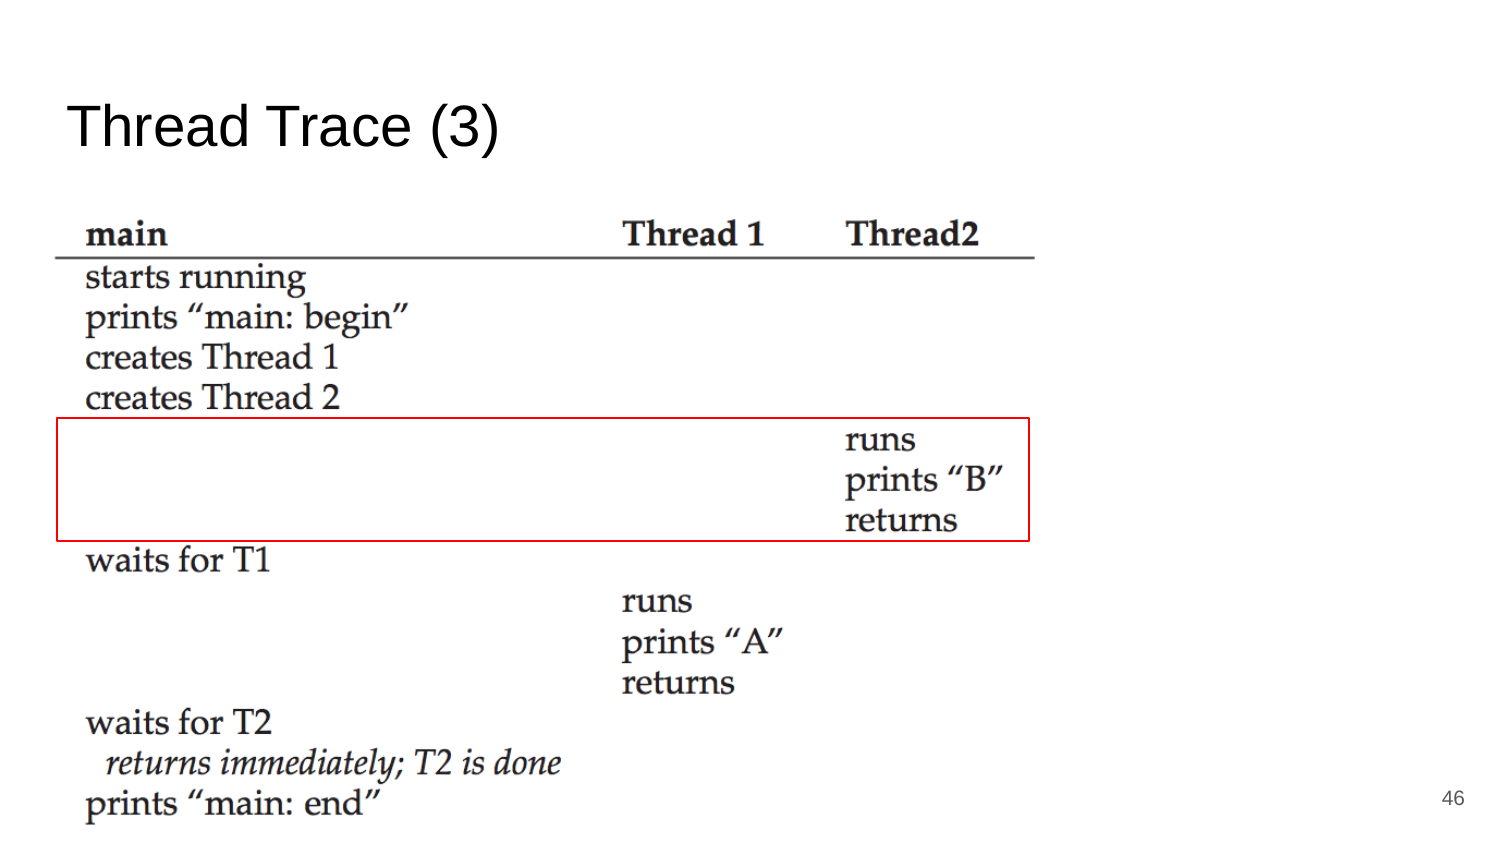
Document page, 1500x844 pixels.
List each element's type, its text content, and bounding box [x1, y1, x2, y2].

slide_number 46 [1389, 764, 1480, 830]
title Thread Trace (3) [51, 72, 1449, 167]
picture [24, 191, 1061, 830]
